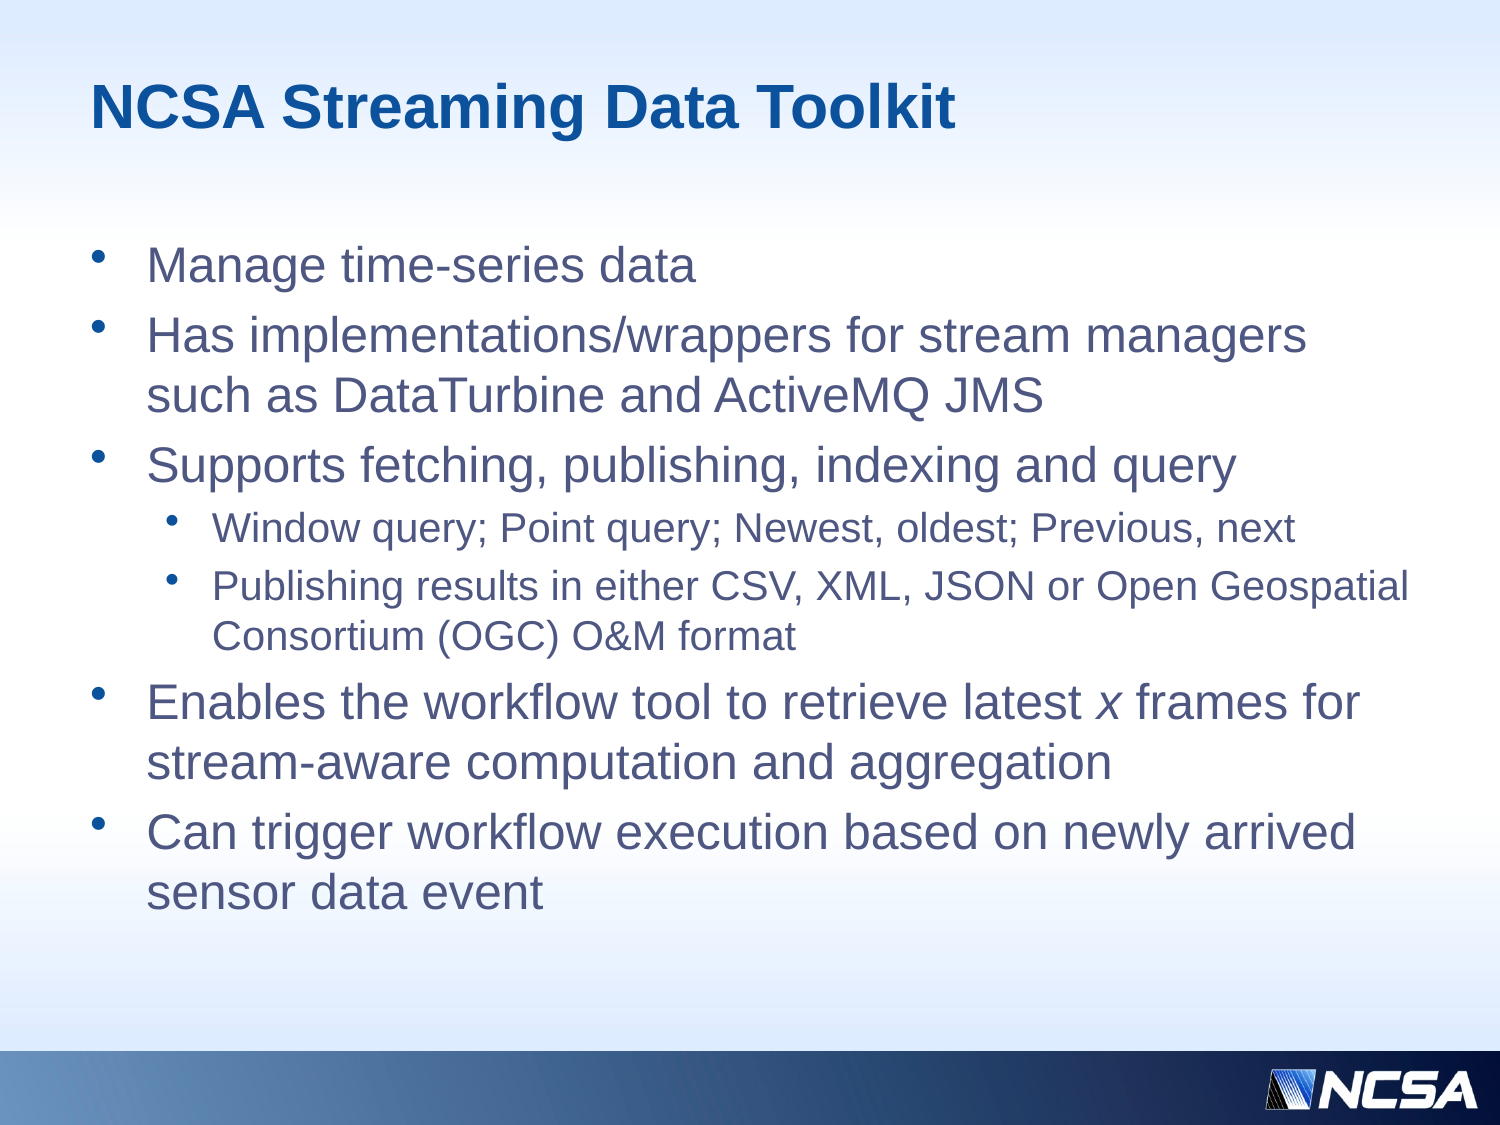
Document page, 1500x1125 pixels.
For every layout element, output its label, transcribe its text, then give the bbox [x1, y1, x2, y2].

title NCSA Streaming Data Toolkit [74, 44, 1426, 163]
list Manage time-series data Has implementations/wrappers for stream managers such as DataTurbine and ActiveMQ JMS Supports fetching, publishing, indexing and query Window query; Point query; Newest, oldest; Previous, next Publishing results in either CSV, XML, JSON or Open Geospatial Consortium (OGC) O&M format Enables the workflow tool to retrieve latest x frames for stream-aware computation and aggregation Can trigger workflow execution based on newly arrived sensor data event [74, 224, 1426, 1001]
picture [0, 0, 1500, 272]
picture [0, 787, 1500, 1125]
